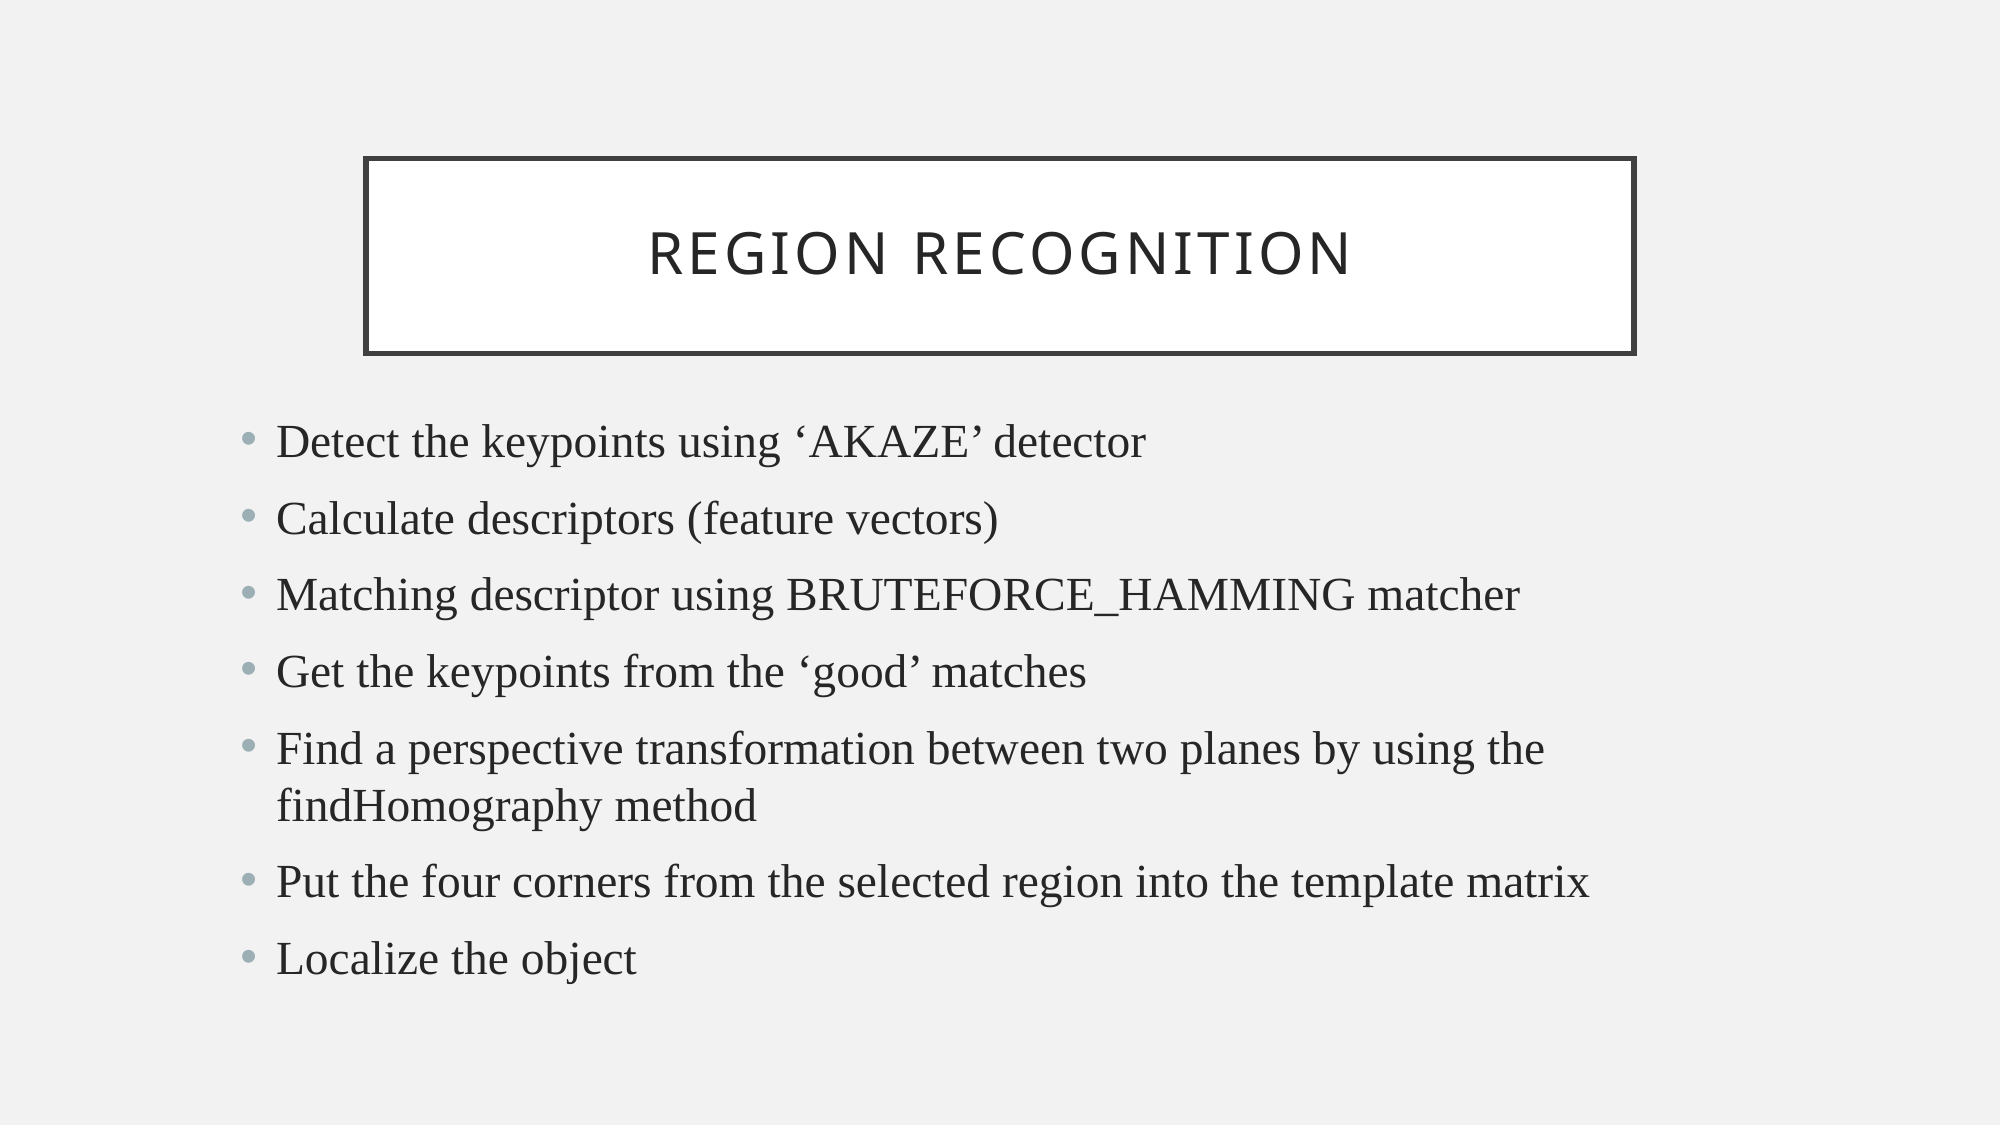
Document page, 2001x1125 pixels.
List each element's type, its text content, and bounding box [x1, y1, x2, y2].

list Detect the keypoints using ‘AKAZE’ detector Calculate descriptors (feature vectors) Matching descriptor using BRUTEFORCE_HAMMING matcher Get the keypoints from the ‘good’ matches Find a perspective transformation between two planes by using the findHomography method Put the four corners from the selected region into the template matrix Localize the object [225, 402, 1775, 998]
title Region Recognition [363, 156, 1637, 356]
